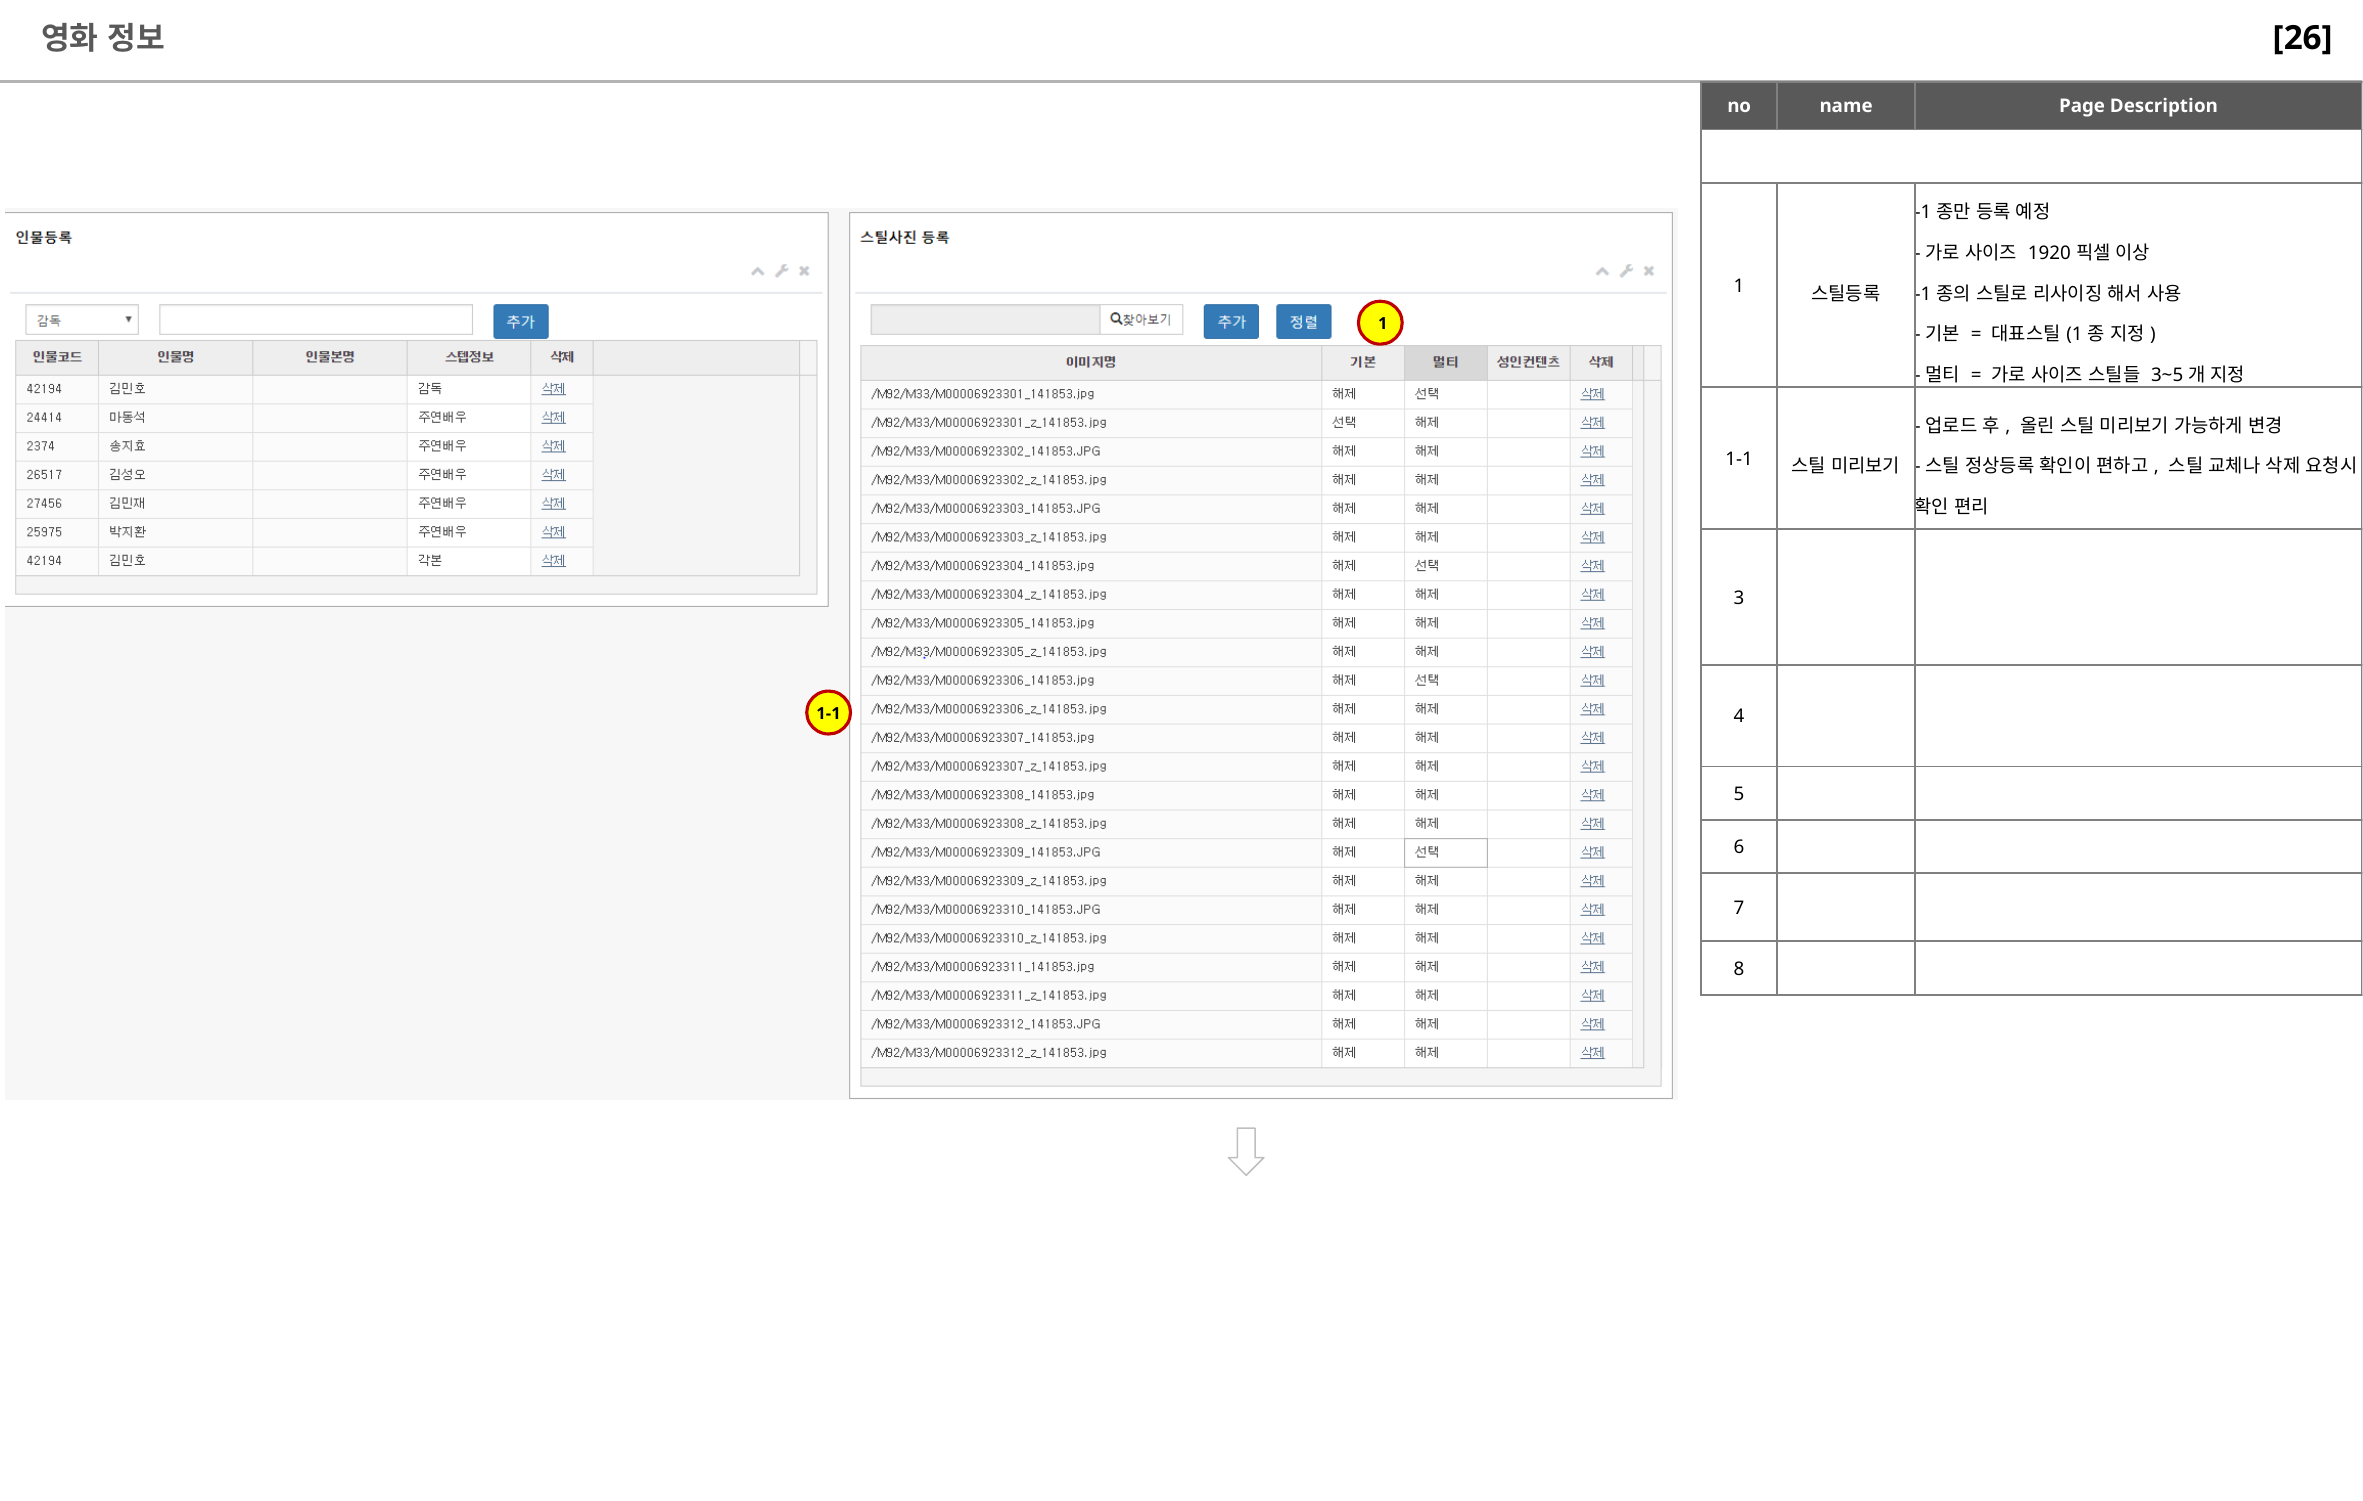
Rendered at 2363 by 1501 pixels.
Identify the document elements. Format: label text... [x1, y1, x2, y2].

table_cell 스틸등록 [1778, 184, 1914, 386]
table_cell -업로드 후, 올린 스틸 미리보기 가능하게 변경 -스틸 정상등록 확인이 편하고, 스틸 교체나 삭제 요청시 확인 편리 [1916, 388, 2361, 528]
table_cell [1702, 130, 2361, 182]
table_cell 6 [1702, 821, 1776, 872]
table_cell 1 [1702, 184, 1776, 386]
table_cell [1778, 666, 1914, 766]
table_cell [1916, 666, 2361, 766]
table_cell [1778, 821, 1914, 872]
table_cell 스틸 미리보기 [1778, 388, 1914, 528]
table_header Page Description [1916, 91, 2361, 129]
table_cell 1-1 [1702, 388, 1776, 528]
table_cell 8 [1702, 942, 1776, 994]
table_cell 3 [1702, 530, 1776, 664]
table_cell [1916, 942, 2361, 994]
table_cell [1778, 530, 1914, 664]
table_cell [1916, 767, 2361, 819]
table_header name [1778, 93, 1914, 129]
table_cell [1778, 874, 1914, 940]
table_cell [1778, 942, 1914, 994]
table_cell [1916, 821, 2361, 872]
table_cell -1종만 등록 예정 -가로 사이즈 1920픽셀 이상 -1종의 스틸로 리사이징 해서 사용 -기본 = 대표스틸(1종 지정) -멀티 = 가로 사이즈 스틸들 3~5개 지정 [1916, 184, 2361, 386]
picture [5, 208, 1678, 1100]
table_header no [1702, 93, 1776, 129]
table_cell 7 [1702, 874, 1776, 940]
table_cell 5 [1702, 767, 1776, 819]
slide_number [26] [2253, 6, 2352, 76]
text_box [1227, 1127, 1265, 1176]
text_box 영화 정보 [17, 6, 1766, 68]
table_cell [1916, 874, 2361, 940]
table_cell 4 [1702, 666, 1776, 766]
table_cell [1916, 530, 2361, 664]
table_cell [1778, 767, 1914, 819]
